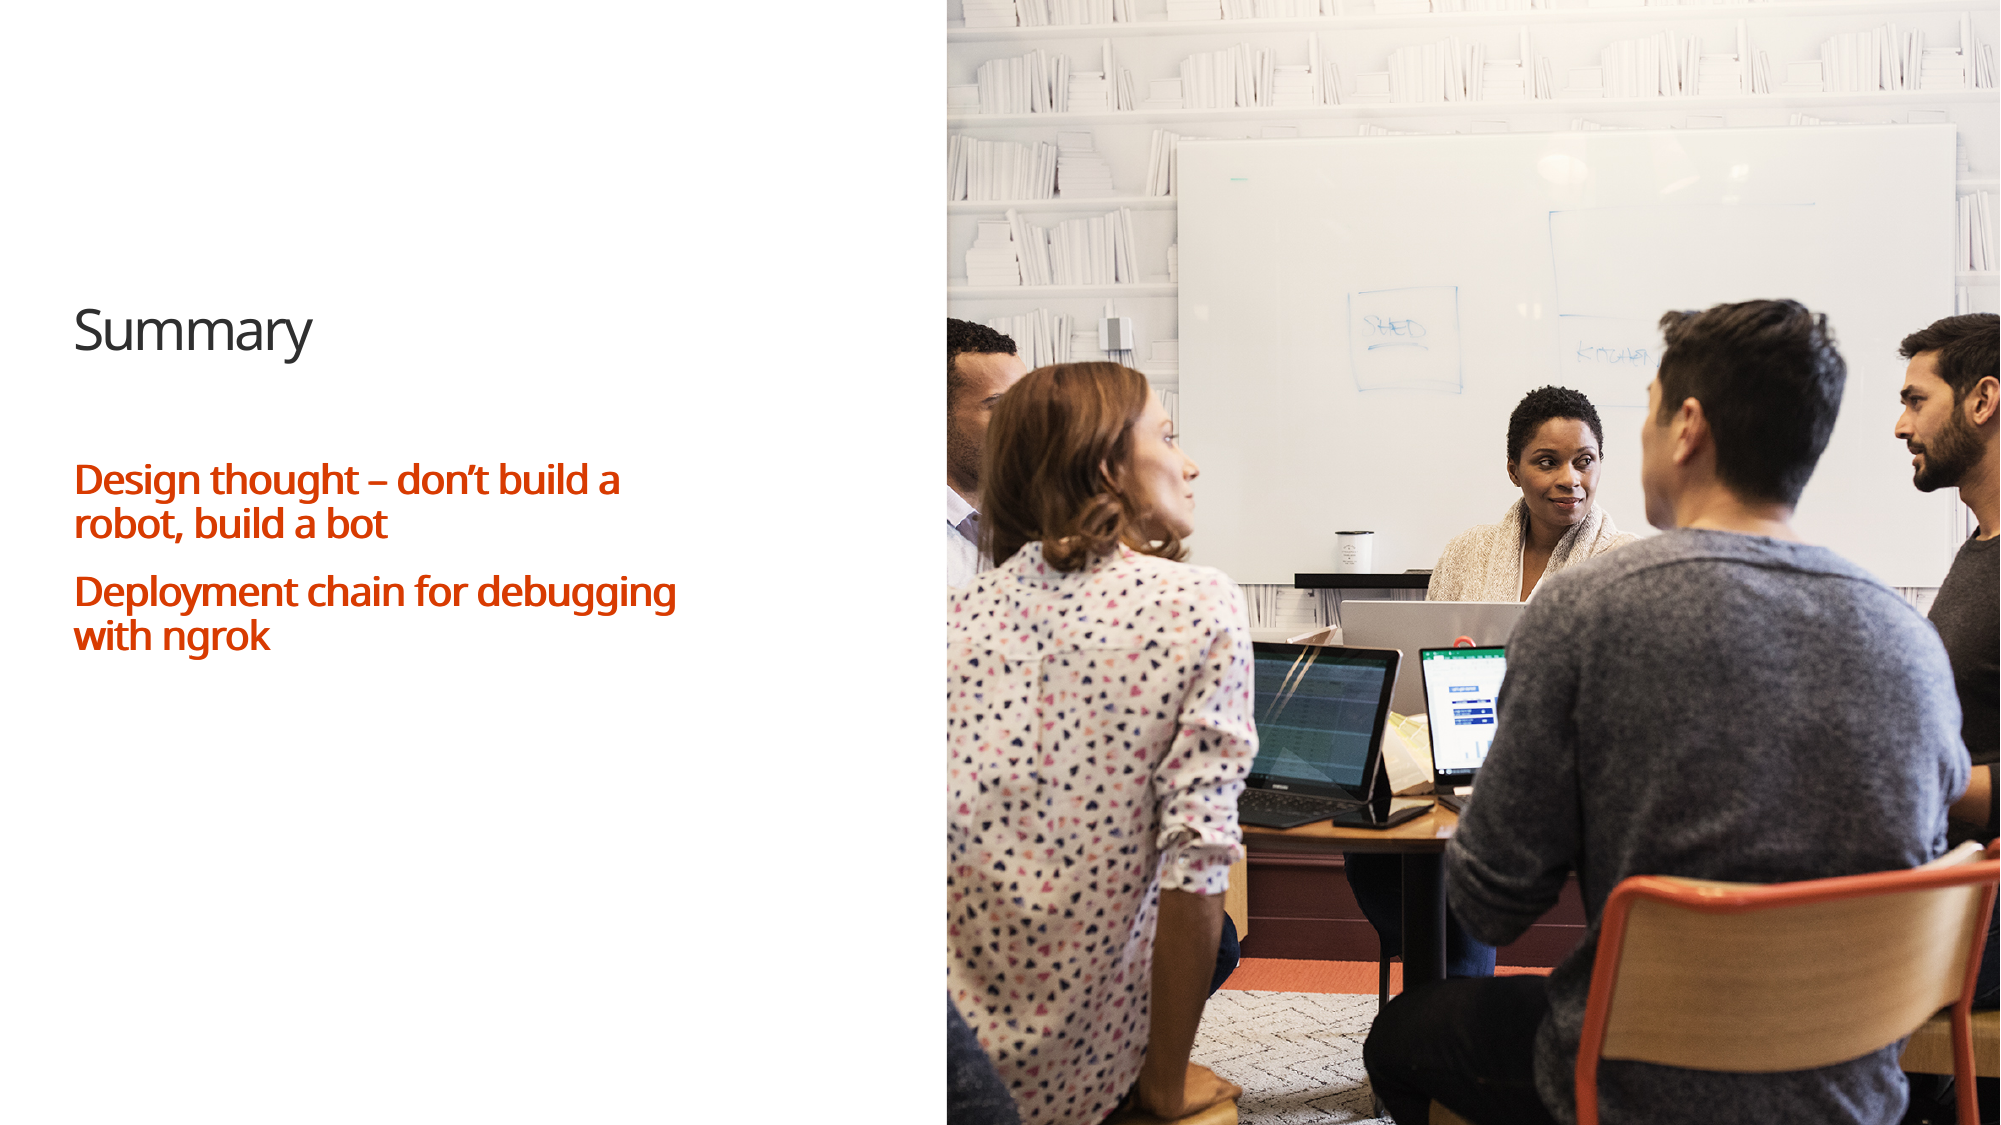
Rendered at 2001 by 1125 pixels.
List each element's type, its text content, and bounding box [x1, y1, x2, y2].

picture [946, 0, 2000, 1125]
text_box Design thought – don’t build a robot, build a bot Deployment chain for debugging with ngrok [73, 458, 703, 1081]
title Summary [73, 296, 946, 363]
